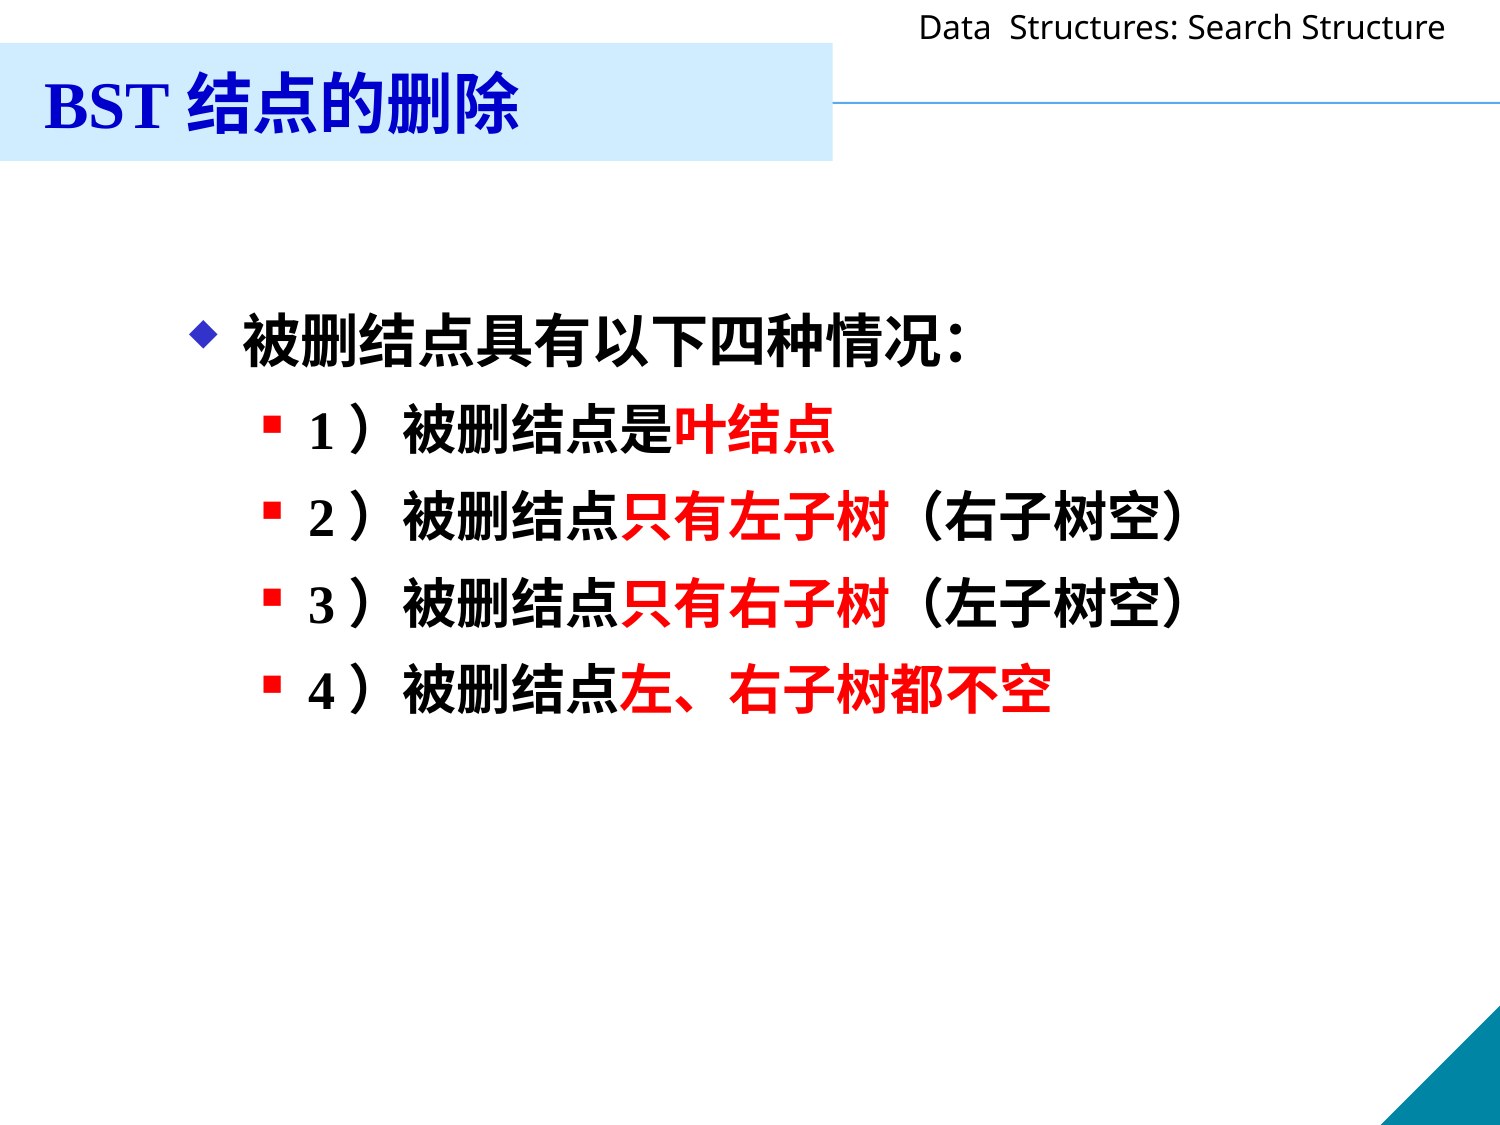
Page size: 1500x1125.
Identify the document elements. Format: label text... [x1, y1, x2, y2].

text_box BST结点的删除 [29, 50, 691, 149]
text_box 被删结点具有以下四种情况： 1）被删结点是叶结点 2）被删结点只有左子树（右子树空） 3）被删结点只有右子树（左子树空） 4）被删结点左、右子树都不空 [171, 296, 1365, 882]
